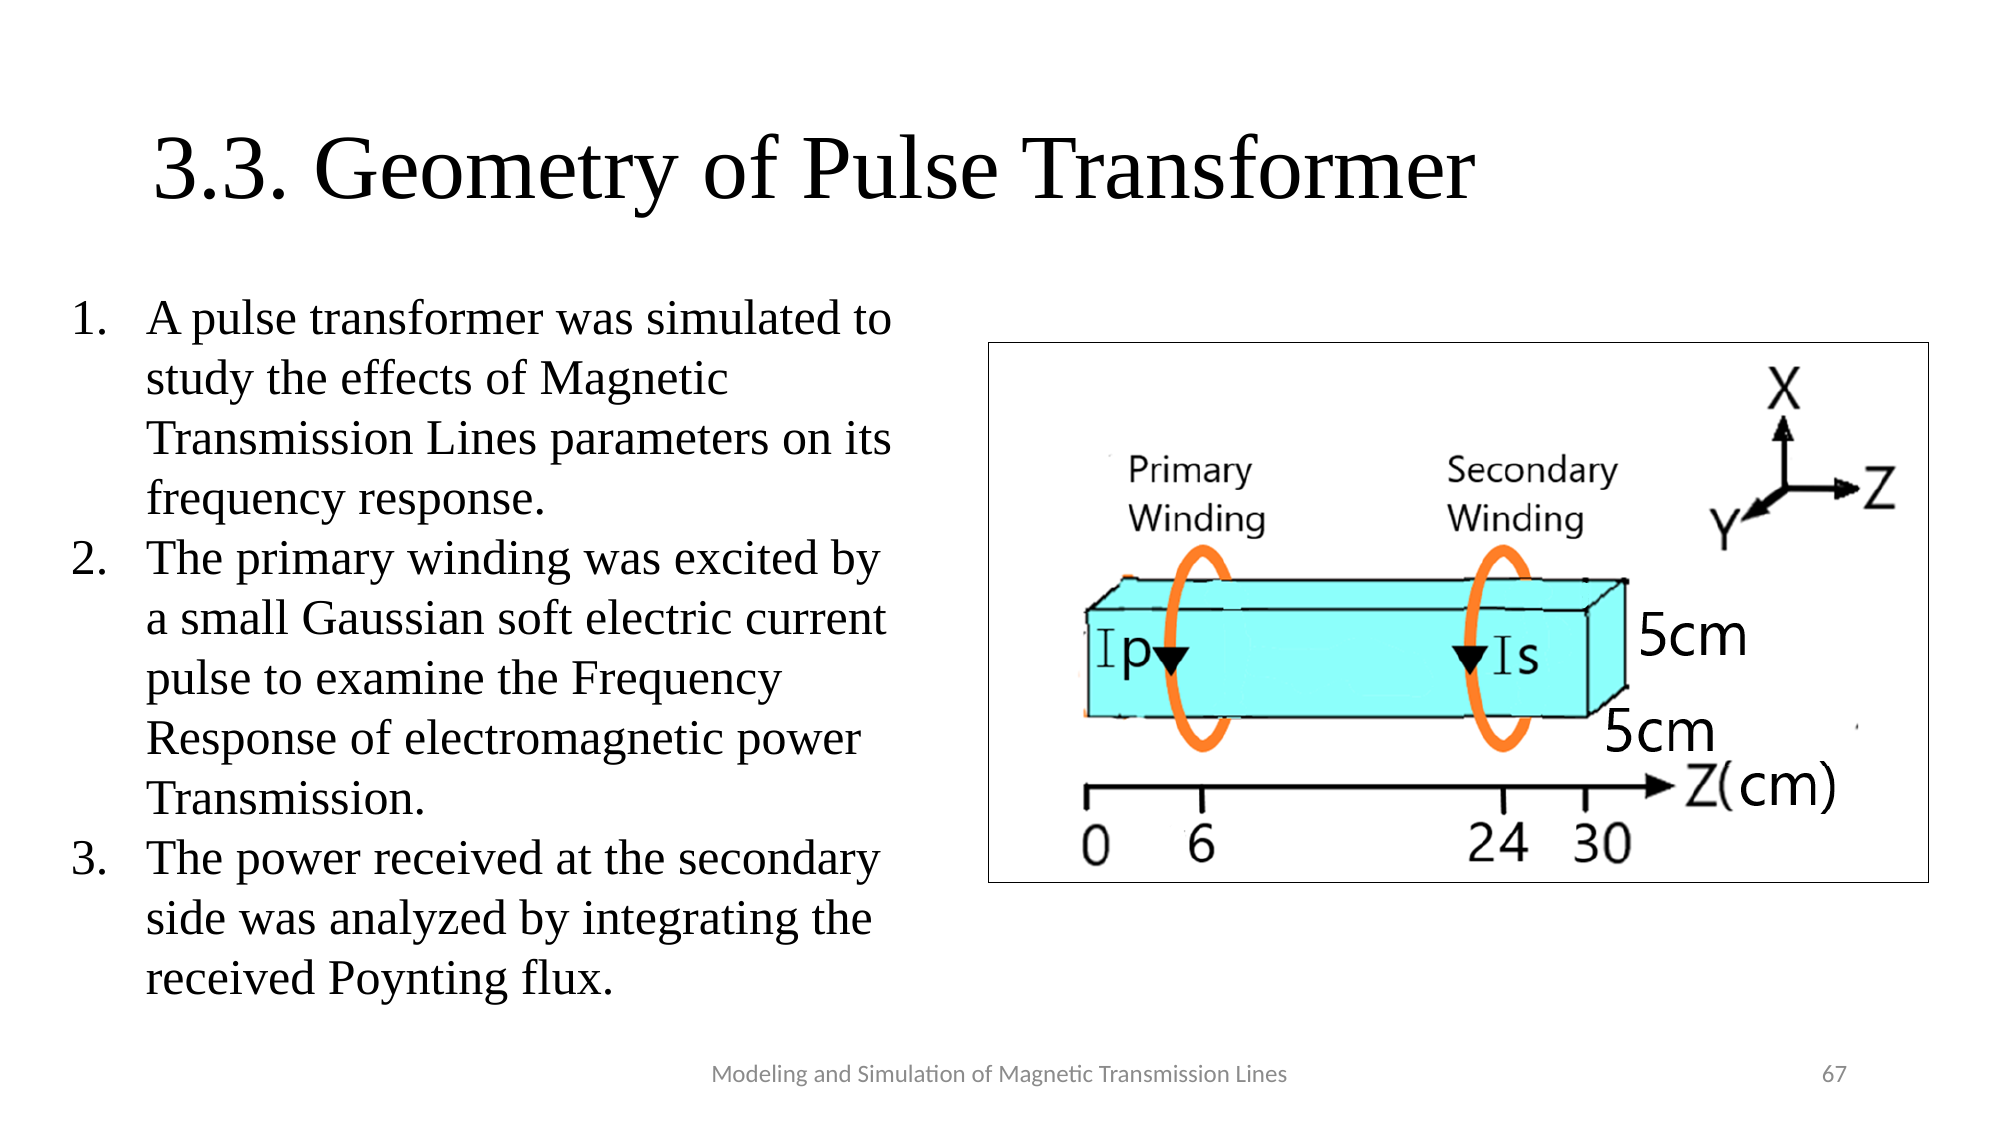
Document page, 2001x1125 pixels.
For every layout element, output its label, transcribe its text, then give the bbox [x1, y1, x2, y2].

footer Modeling and Simulation of Magnetic Transmission Lines [662, 1042, 1338, 1103]
picture [988, 342, 1929, 883]
text_box A pulse transformer was simulated to study the effects of Magnetic Transmission Lines parameters on its frequency response. The primary winding was excited by a small Gaussian soft electric current pulse to examine the Frequency Response of electromagnetic power Transmission. The power received at the secondary side was analyzed by integrating the received Poynting flux. [56, 277, 918, 1012]
title 3.3. Geometry of Pulse Transformer [137, 59, 1863, 278]
slide_number 67 [1412, 1042, 1863, 1103]
